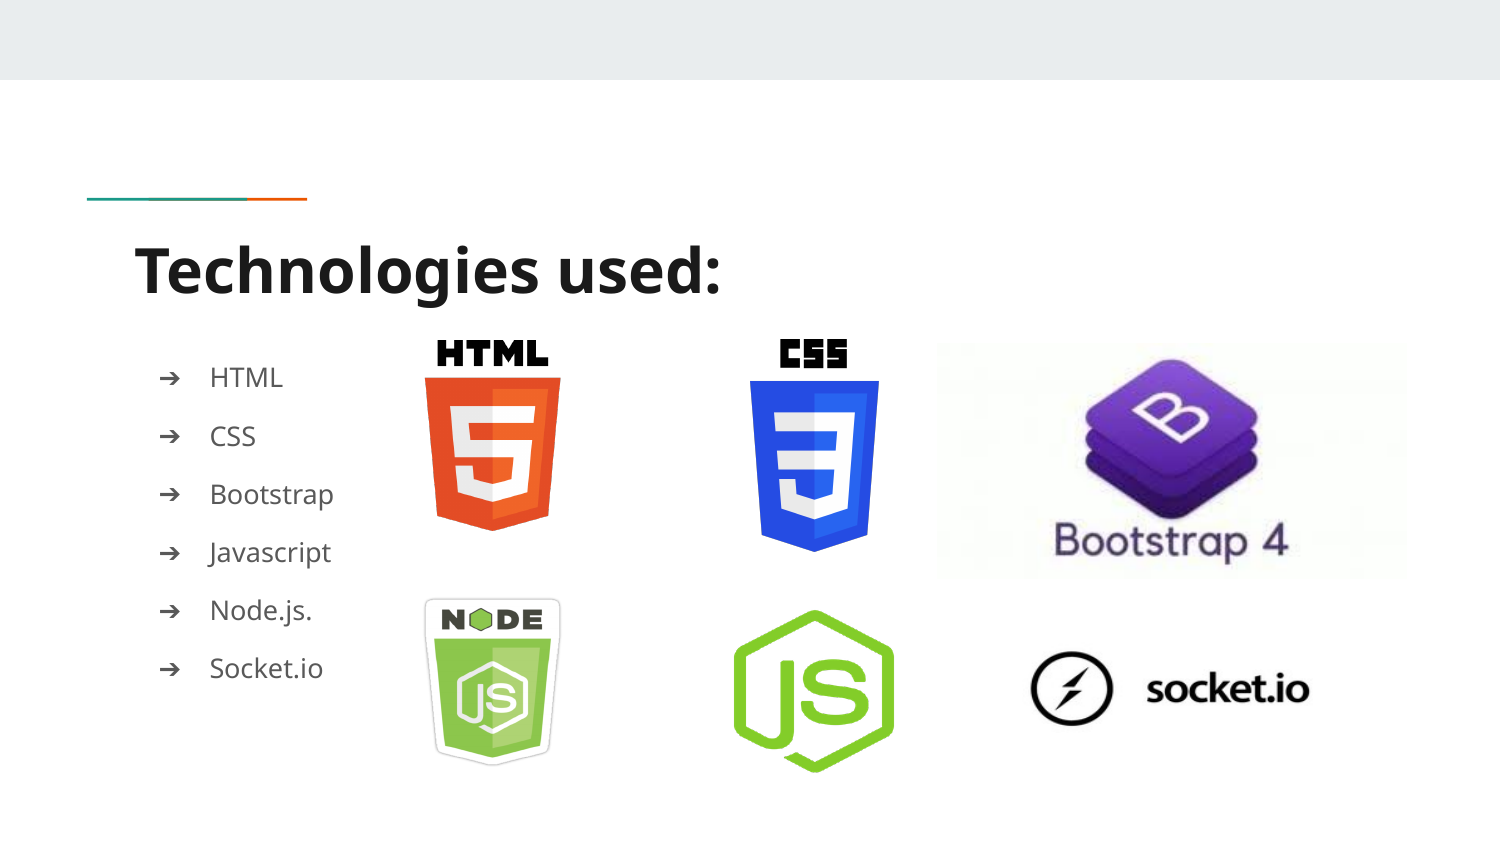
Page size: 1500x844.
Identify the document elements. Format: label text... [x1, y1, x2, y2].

picture [937, 343, 1407, 579]
list HTML CSS Bootstrap Javascript Node.js. Socket.io [119, 341, 1381, 712]
picture [393, 595, 592, 768]
picture [1021, 615, 1323, 768]
title Technologies used: [119, 216, 1381, 305]
picture [719, 605, 910, 778]
picture [397, 340, 588, 532]
picture [749, 339, 879, 552]
